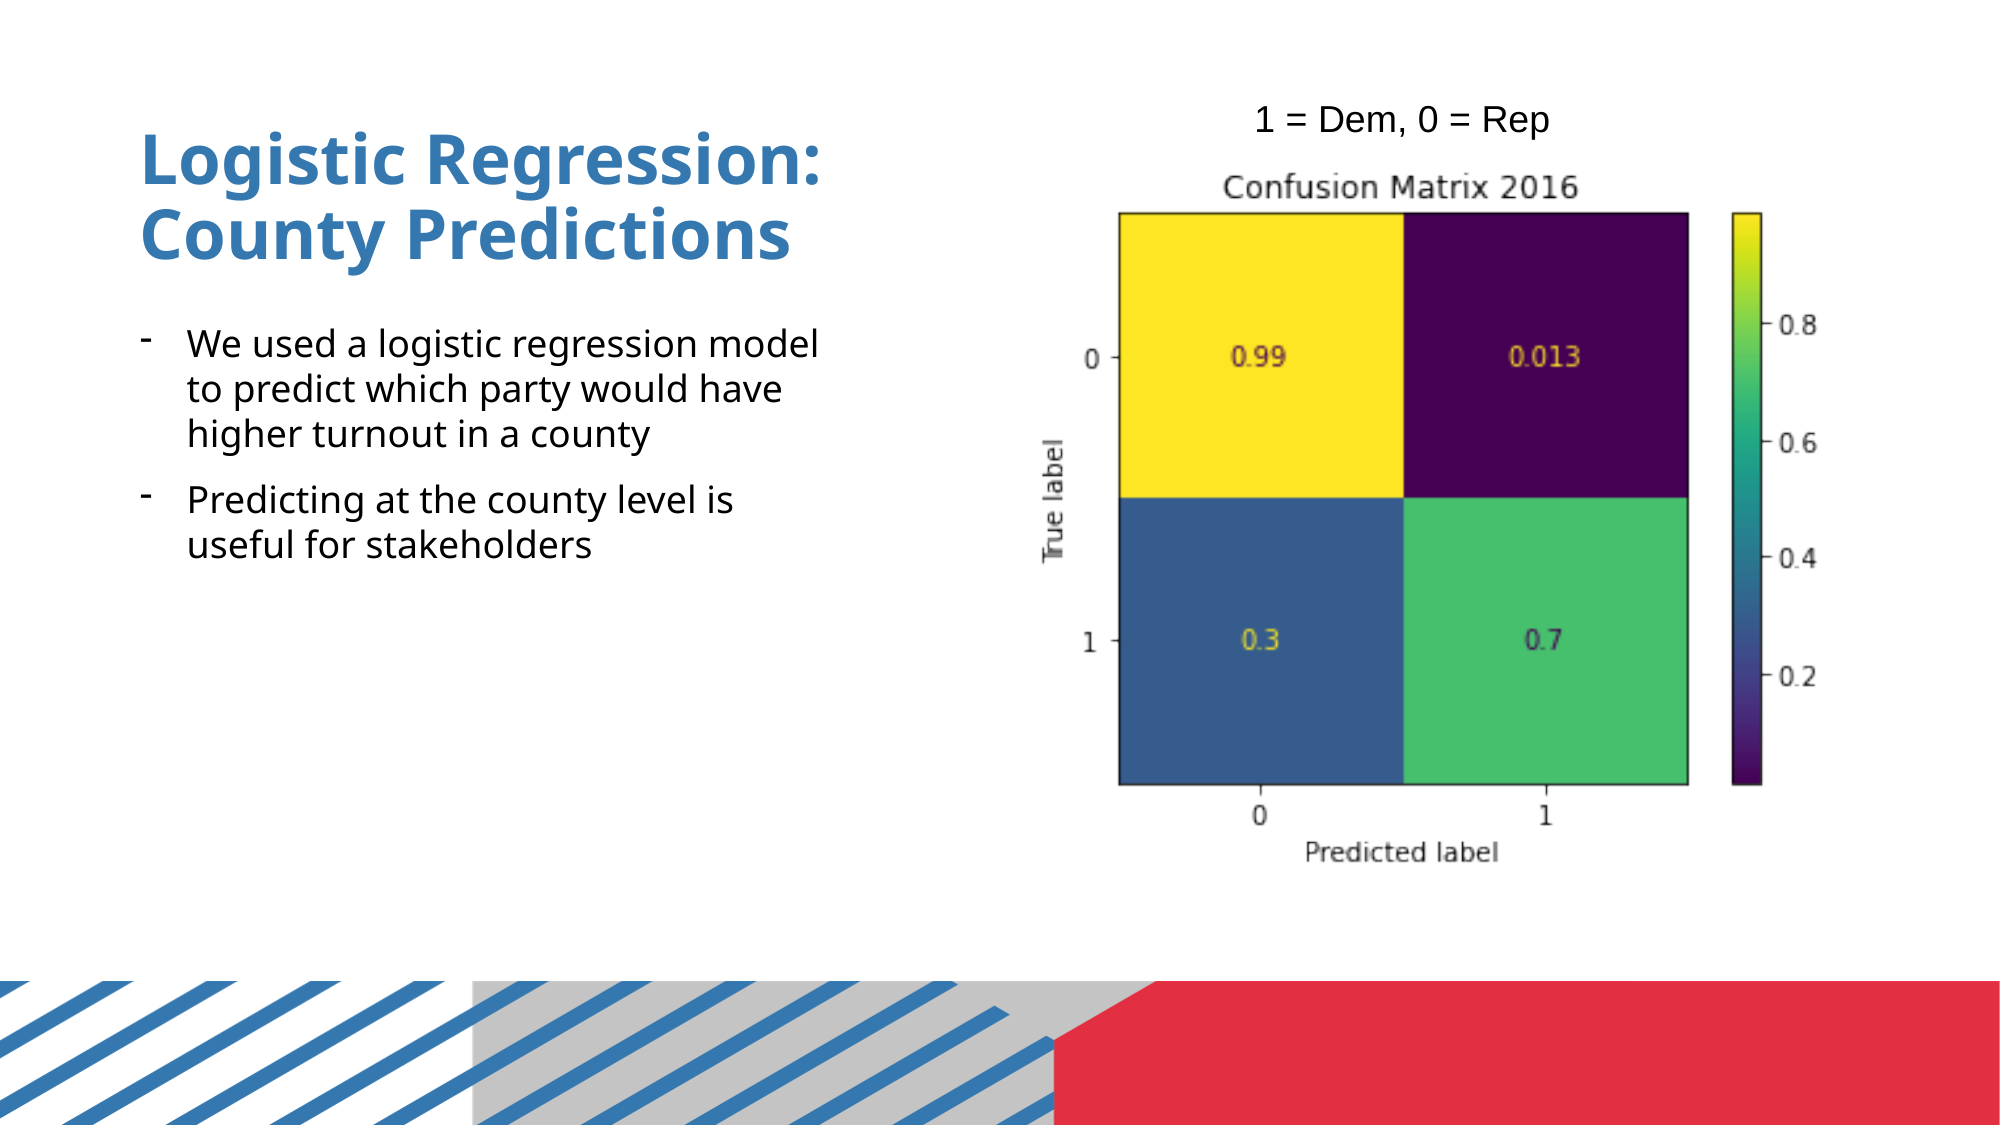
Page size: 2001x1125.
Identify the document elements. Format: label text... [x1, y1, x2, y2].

picture [1027, 155, 1837, 884]
picture [0, 981, 2000, 1125]
title Logistic Regression: County Predictions [125, 117, 853, 312]
list We used a logistic regression model to predict which party would have higher turnout in a county Predicting at the county level is useful for stakeholders [125, 312, 853, 850]
text_box 1 = Dem, 0 = Rep [1175, 87, 1629, 147]
